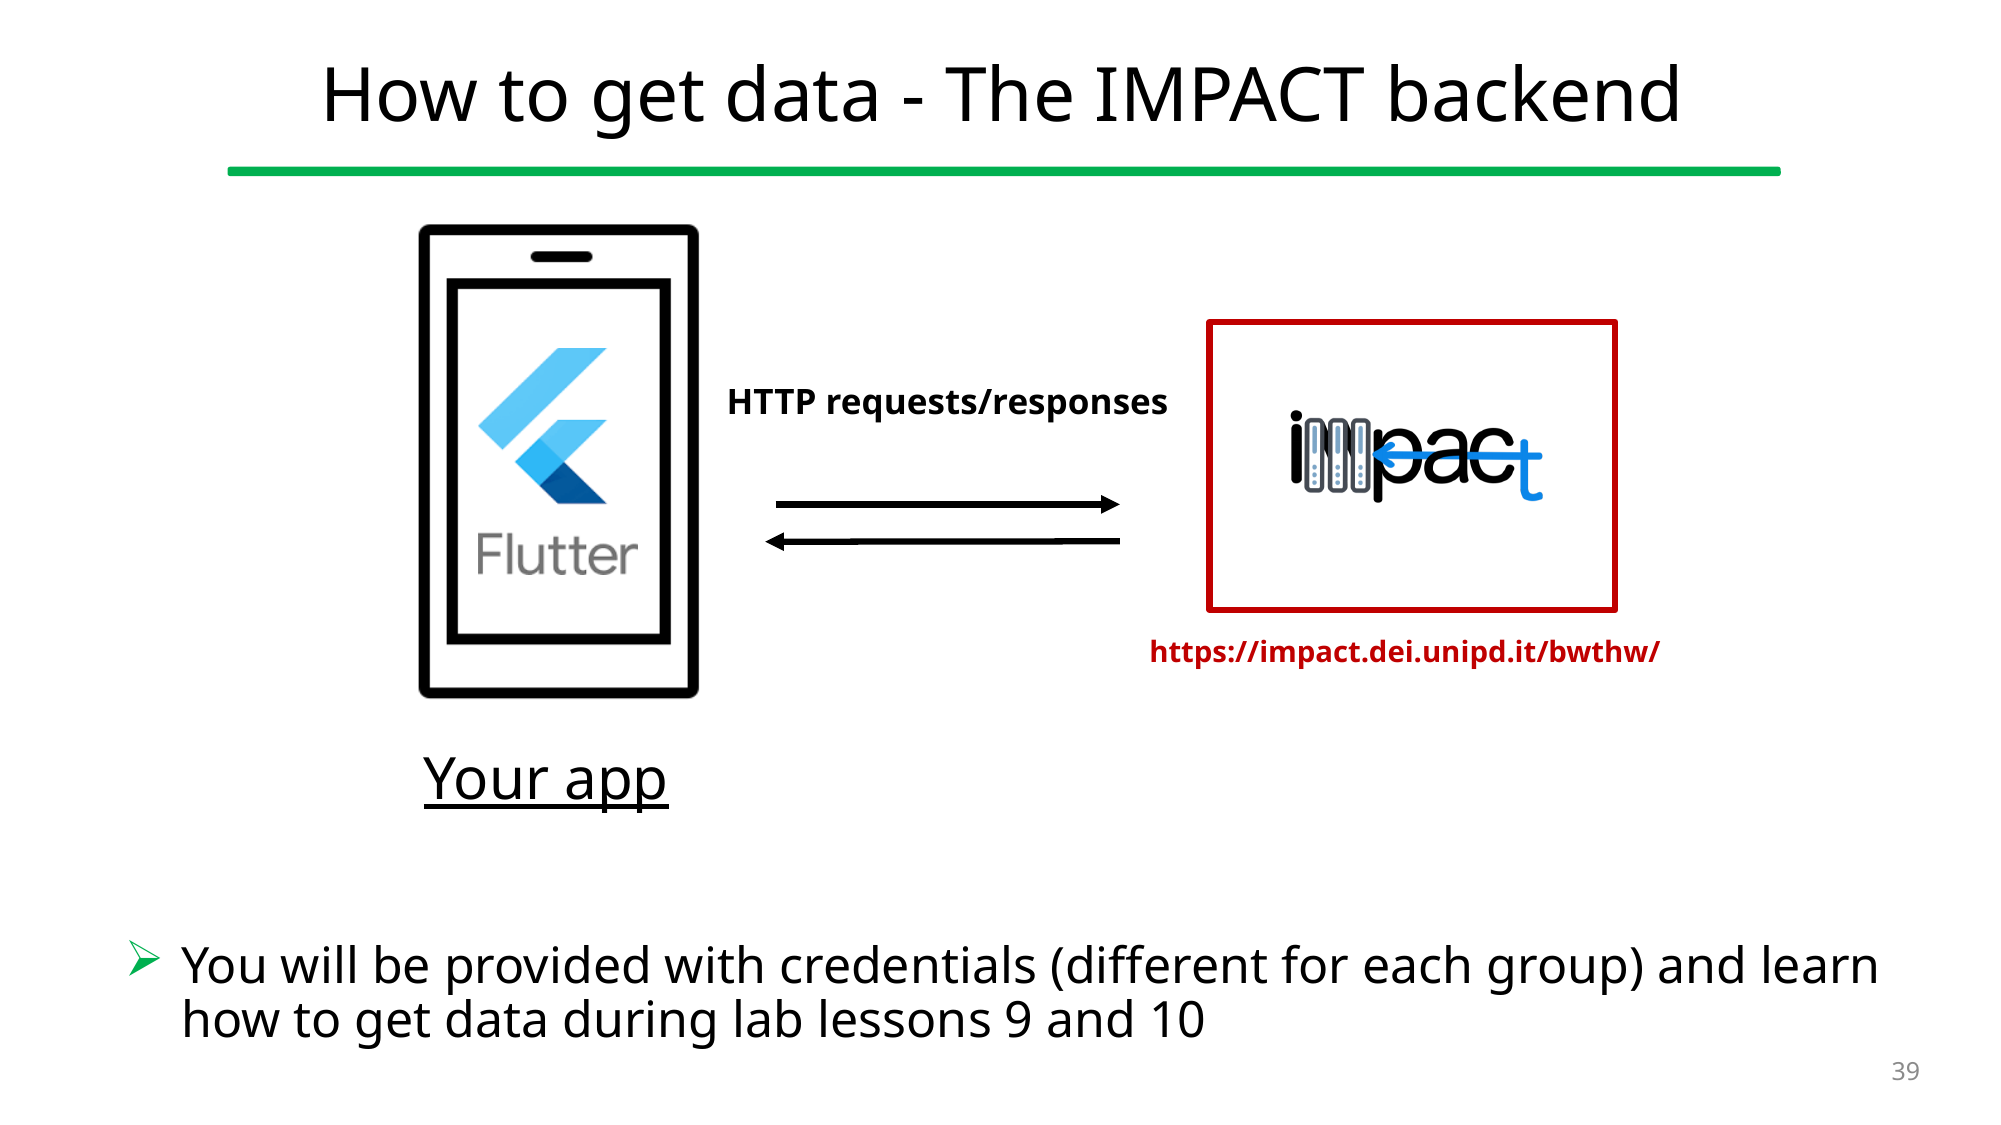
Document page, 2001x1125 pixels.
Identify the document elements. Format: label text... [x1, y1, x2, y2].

title How to get data - The IMPACT backend [70, 26, 1936, 168]
text_box HTTP requests/responses [828, 376, 1185, 468]
text_box Your app [393, 741, 700, 833]
slide_number 39 [1412, 1076, 1936, 1103]
text_box You will be provided with credentials (different for each group) and learn how to get data during lab lessons 9 and 10 [109, 932, 1936, 1076]
picture [1212, 324, 1613, 607]
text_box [290, 203, 828, 720]
text_box https://impact.dei.unipd.it/bwthw/ [1131, 630, 1679, 707]
